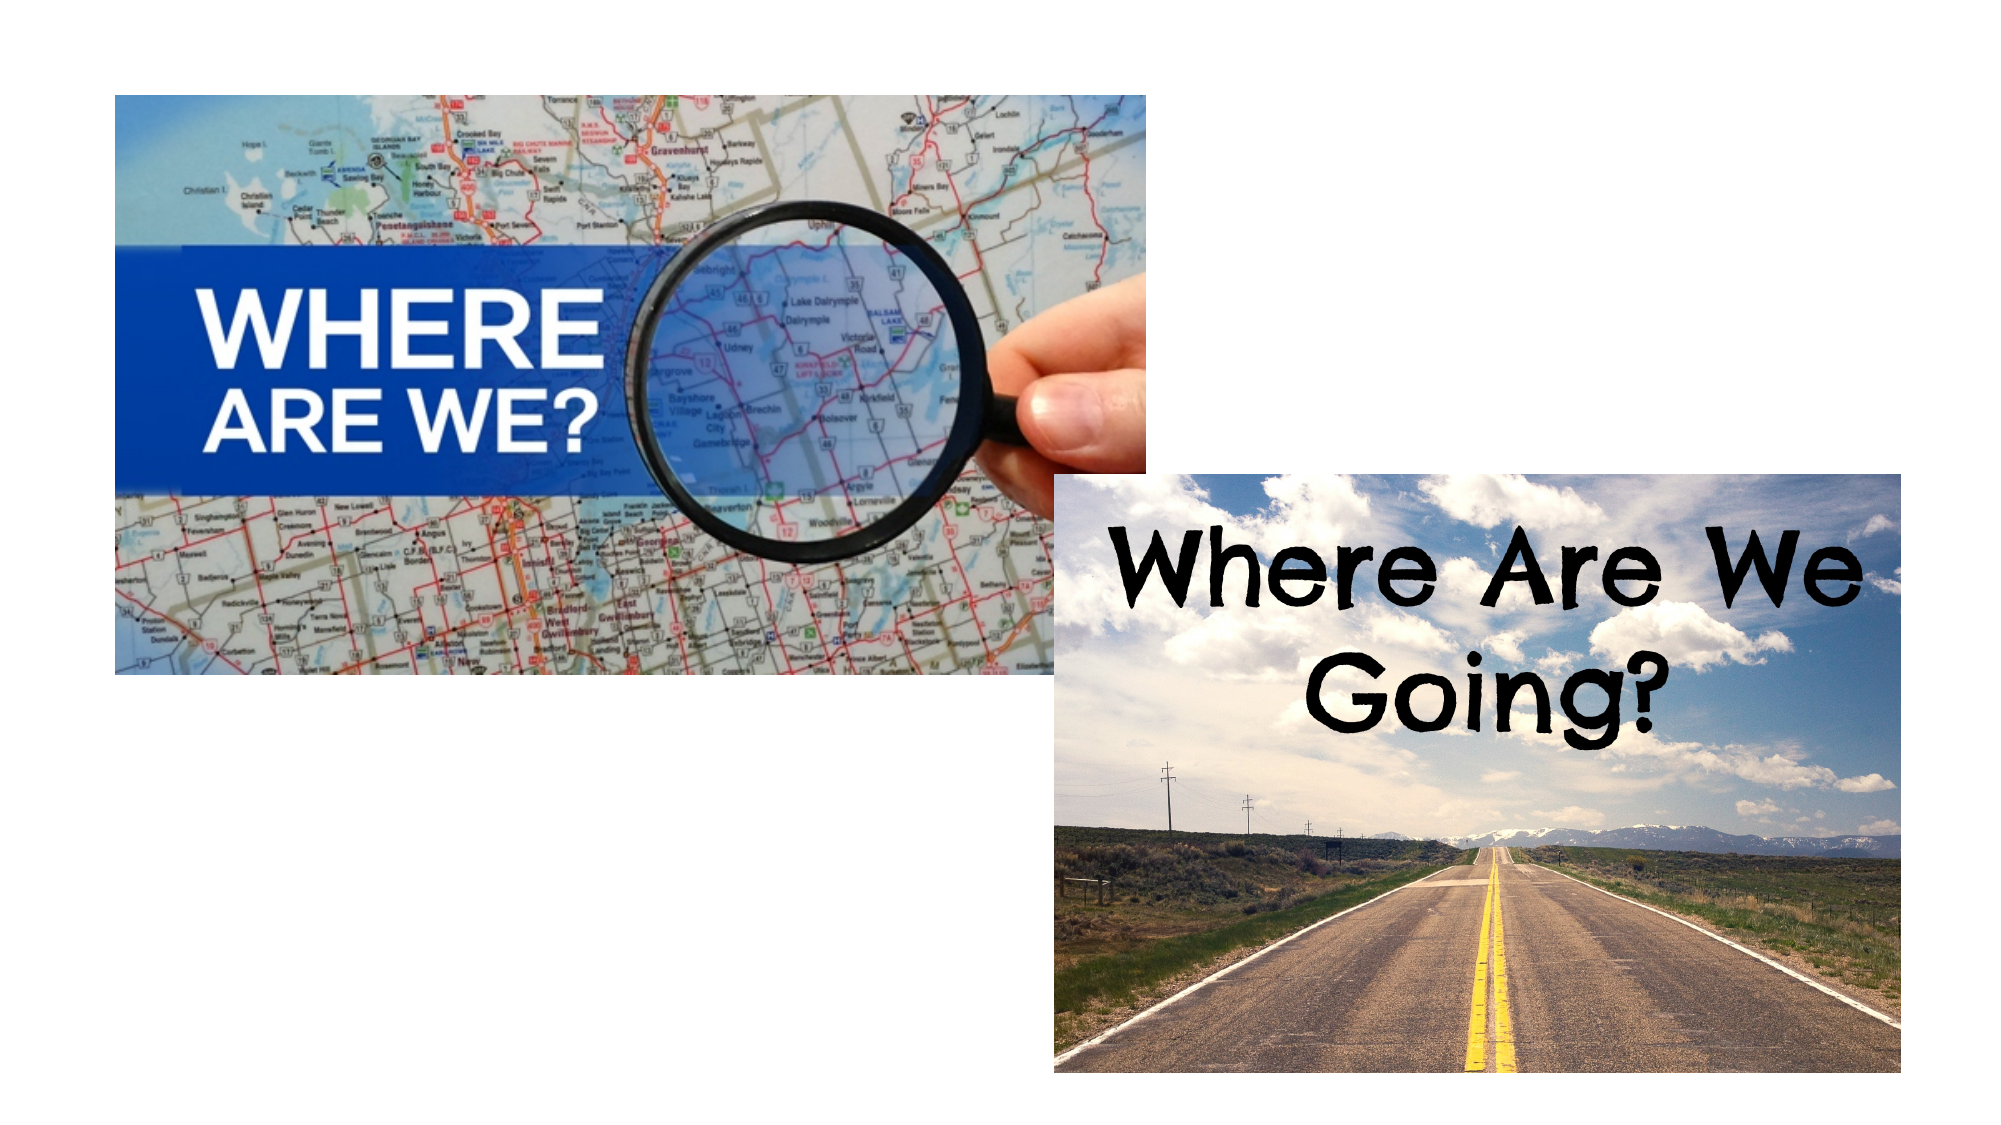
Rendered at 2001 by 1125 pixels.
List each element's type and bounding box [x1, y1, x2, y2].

picture [115, 94, 1901, 1073]
